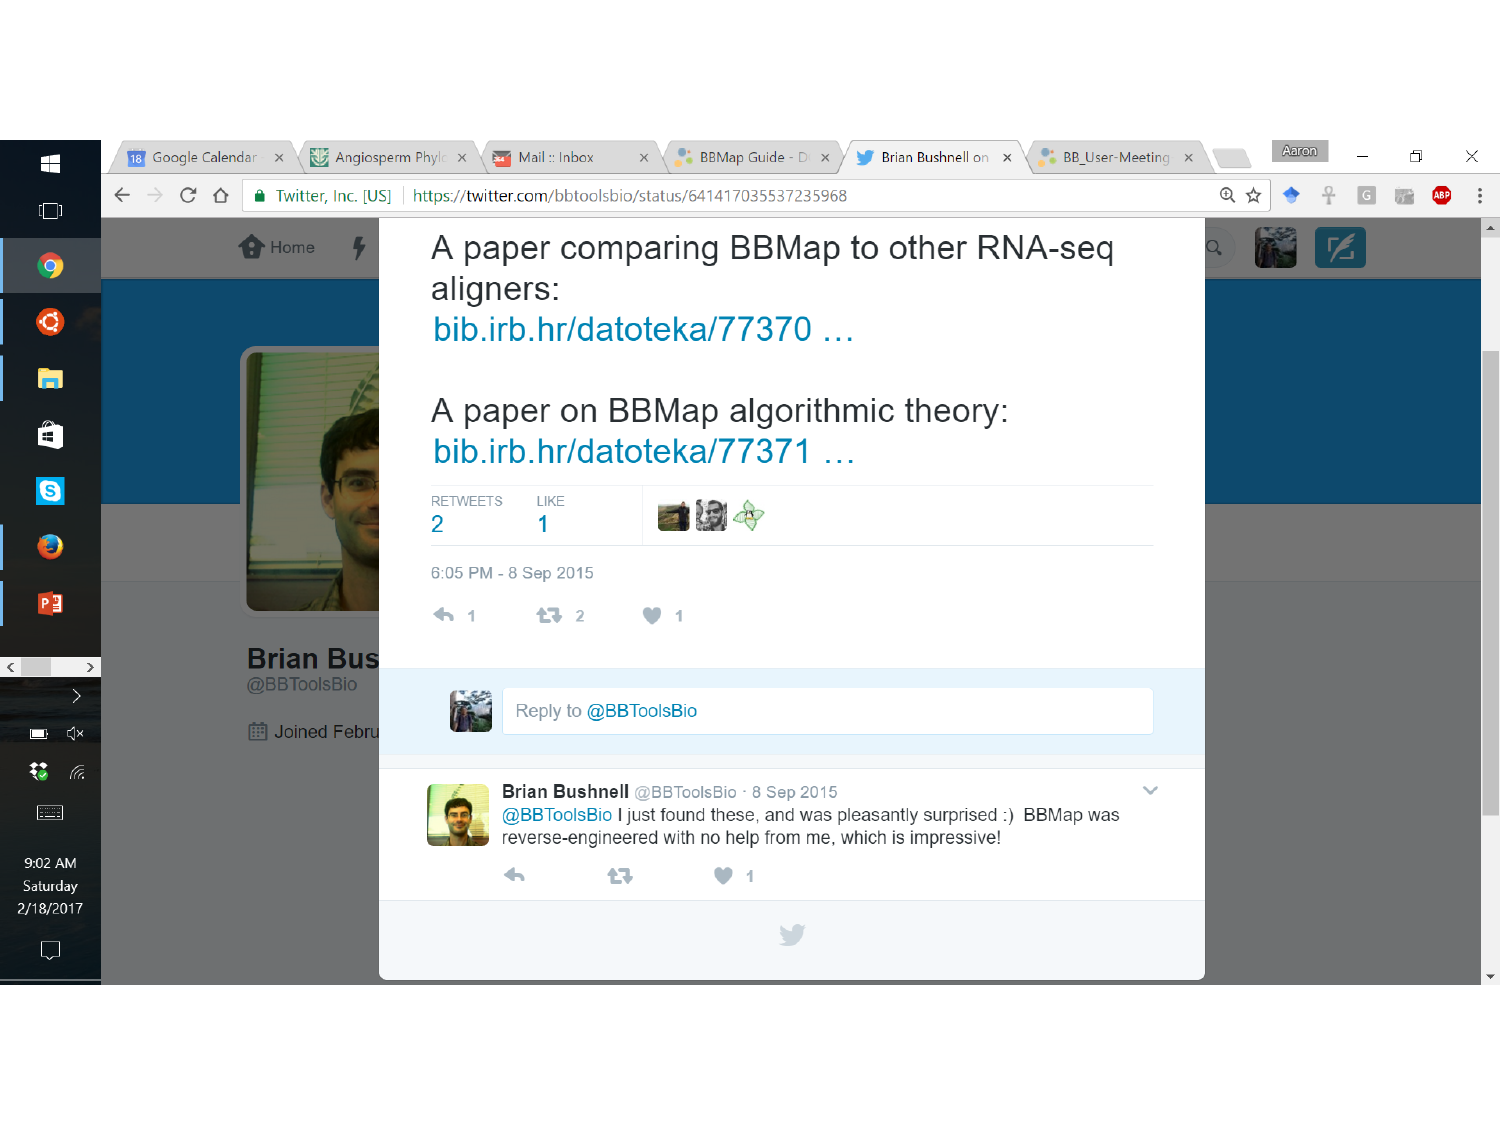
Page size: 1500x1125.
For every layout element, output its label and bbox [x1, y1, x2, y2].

picture [0, 140, 1500, 985]
